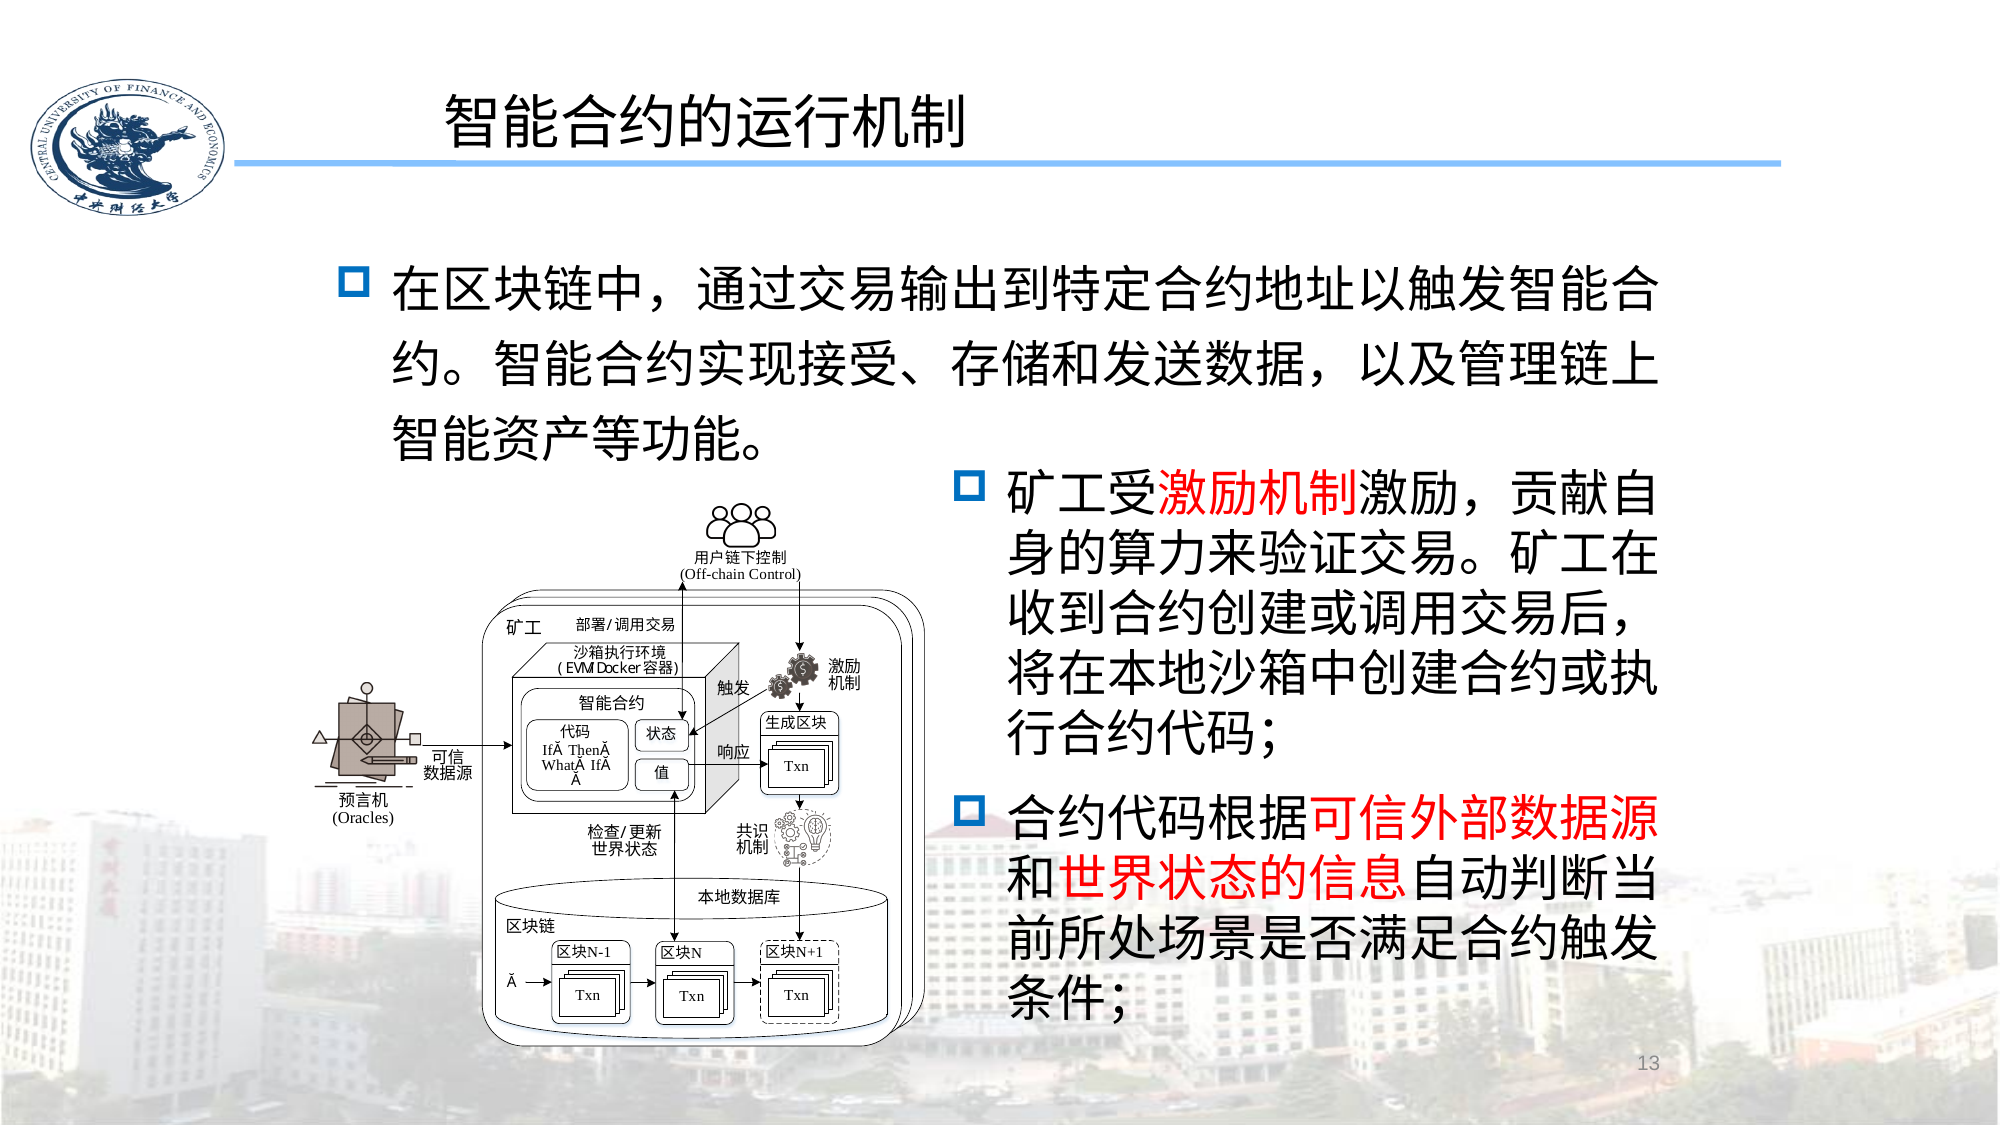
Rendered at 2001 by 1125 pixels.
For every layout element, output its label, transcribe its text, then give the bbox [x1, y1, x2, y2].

text_box 在区块链中，通过交易输出到特定合约地址以触发智能合约。智能合约实现接受、存储和发送数据，以及管理链上智能资产等功能。 [319, 234, 1676, 476]
text_box 矿工受激励机制激励，贡献自身的算力来验证交易。矿工在收到合约创建或调用交易后，将在本地沙箱中创建合约或执行合约代码； 合约代码根据可信外部数据源和世界状态的信息自动判断当前所处场景是否满足合约触发条件； [935, 453, 1676, 1035]
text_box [310, 502, 926, 1047]
picture [0, 46, 266, 246]
text_box 智能合约的运行机制 [428, 78, 983, 163]
slide_number 13 [1325, 1035, 1675, 1100]
picture [0, 785, 2000, 1125]
